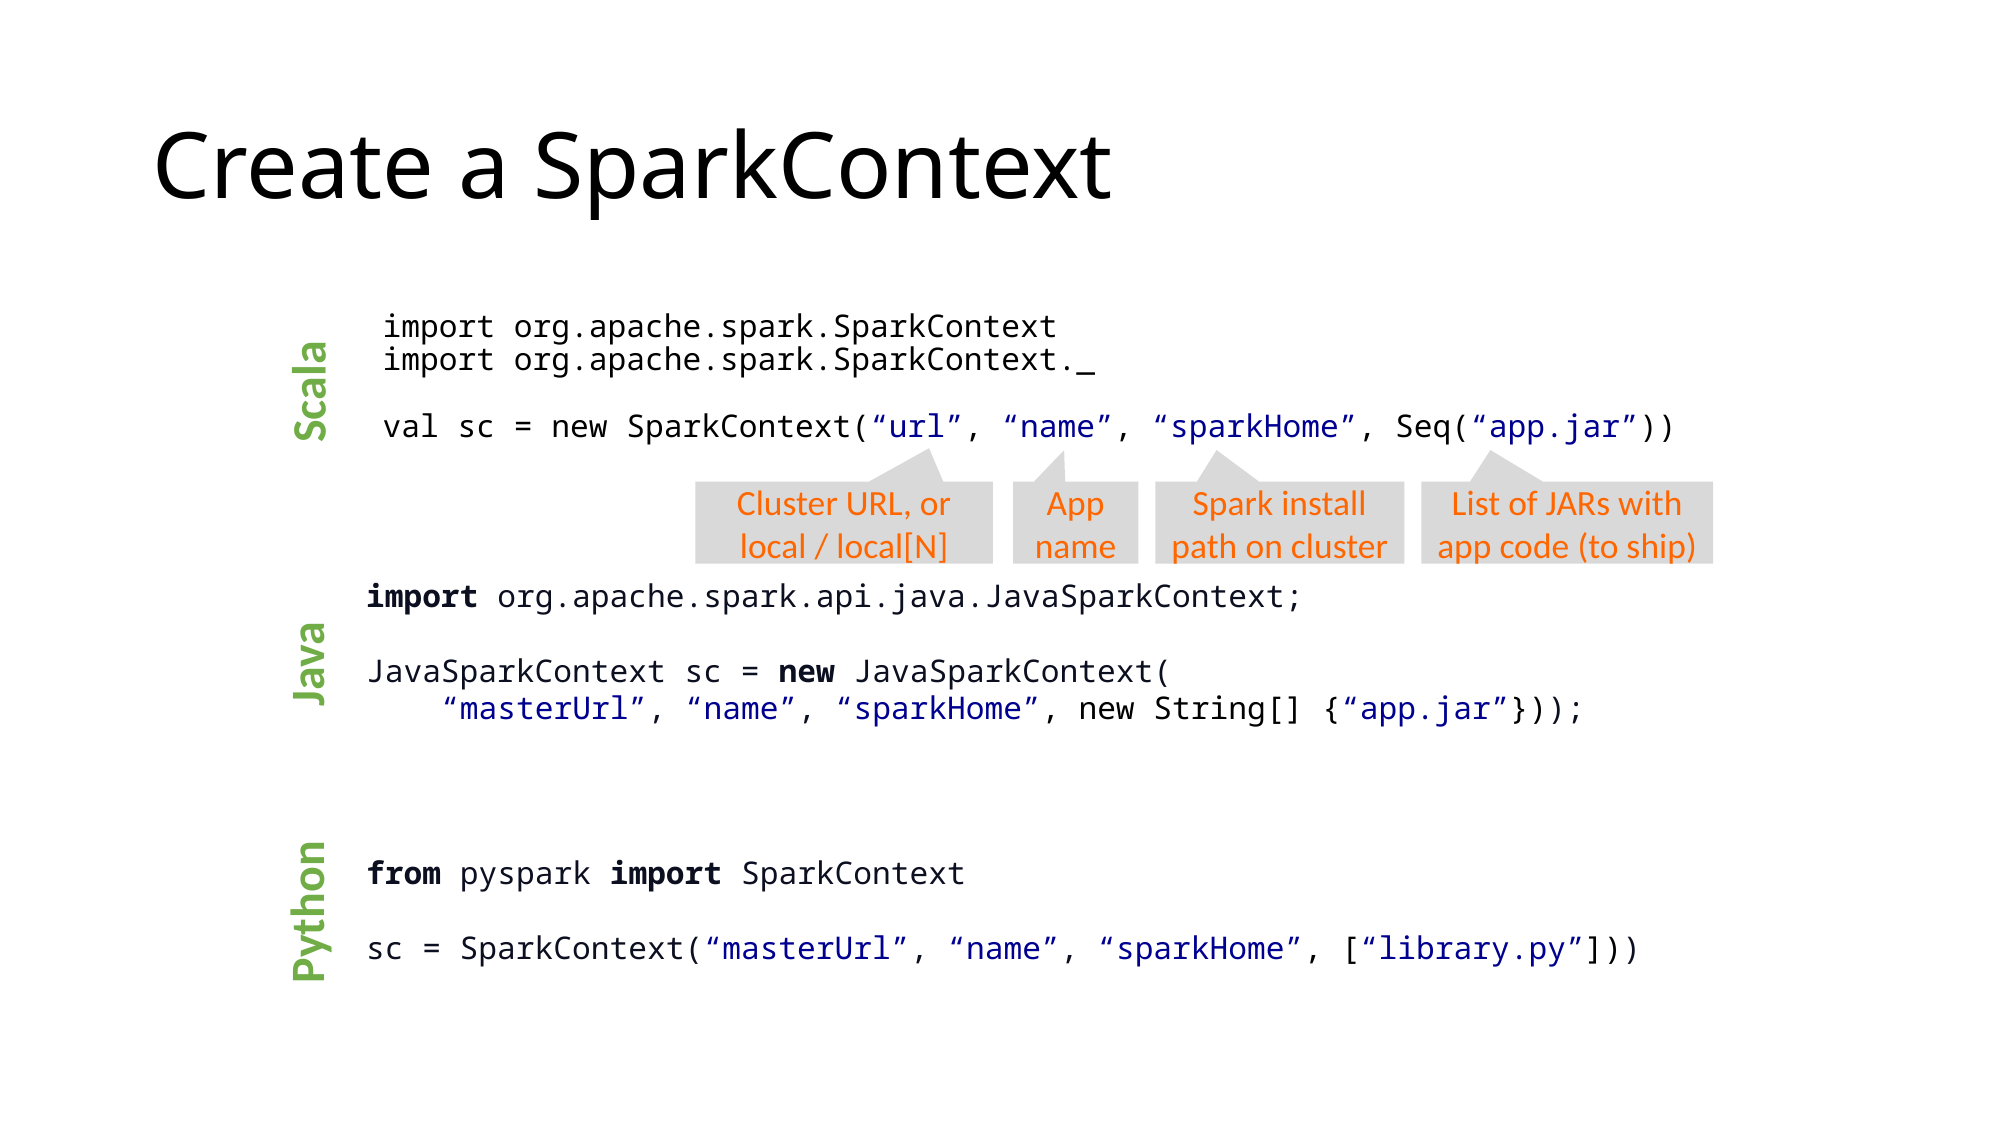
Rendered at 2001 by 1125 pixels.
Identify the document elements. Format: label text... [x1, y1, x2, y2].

text_box Cluster URL, or local / local[N] [694, 447, 994, 565]
list import org.apache.spark.SparkContext import org.apache.spark.SparkContext._ val sc = new SparkContext(“url”, “name”, “sparkHome”, Seq(“app.jar”)) [367, 302, 1713, 545]
text_box Java [273, 570, 337, 759]
text_box Spark install path on cluster [1154, 449, 1405, 565]
text_box App name [1012, 448, 1139, 565]
text_box import org.apache.spark.api.java.JavaSparkContext; JavaSparkContext sc = new JavaSparkContext( “masterUrl”, “name”, “sparkHome”, new String[] {“app.jar”})); [366, 576, 1629, 819]
text_box Python [273, 774, 337, 1051]
text_box Scala [274, 334, 339, 449]
text_box from pyspark import SparkContext sc = SparkContext(“masterUrl”, “name”, “sparkHome”, [“library.py”])) [366, 853, 1713, 1043]
title Create a SparkContext [137, 59, 1863, 278]
text_box List of JARs with app code (to ship) [1420, 449, 1714, 565]
